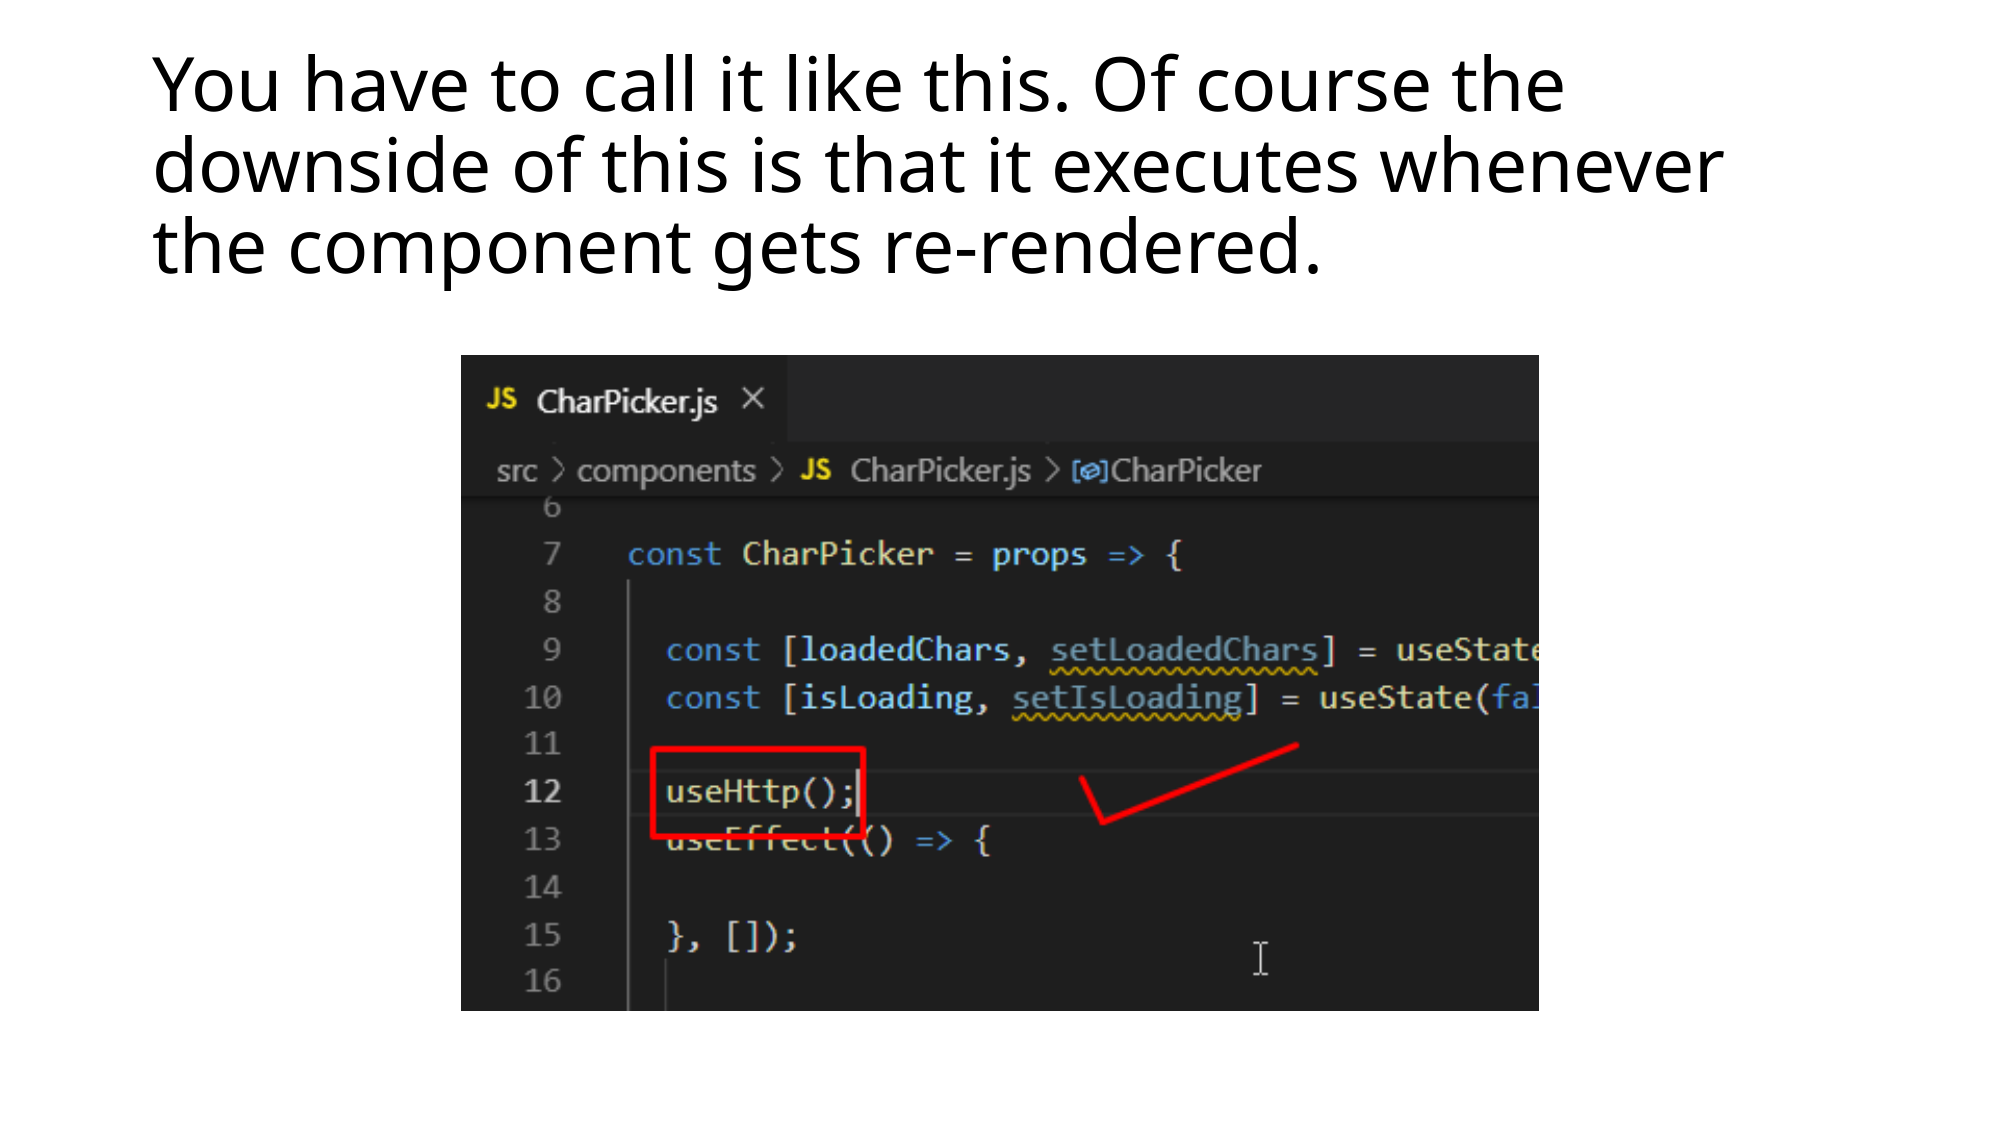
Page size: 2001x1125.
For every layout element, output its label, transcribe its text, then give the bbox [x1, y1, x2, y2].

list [461, 355, 1539, 1011]
title You have to call it like this. Of course the downside of this is that it executes whenever the component gets re-rendered. [137, 59, 1863, 278]
